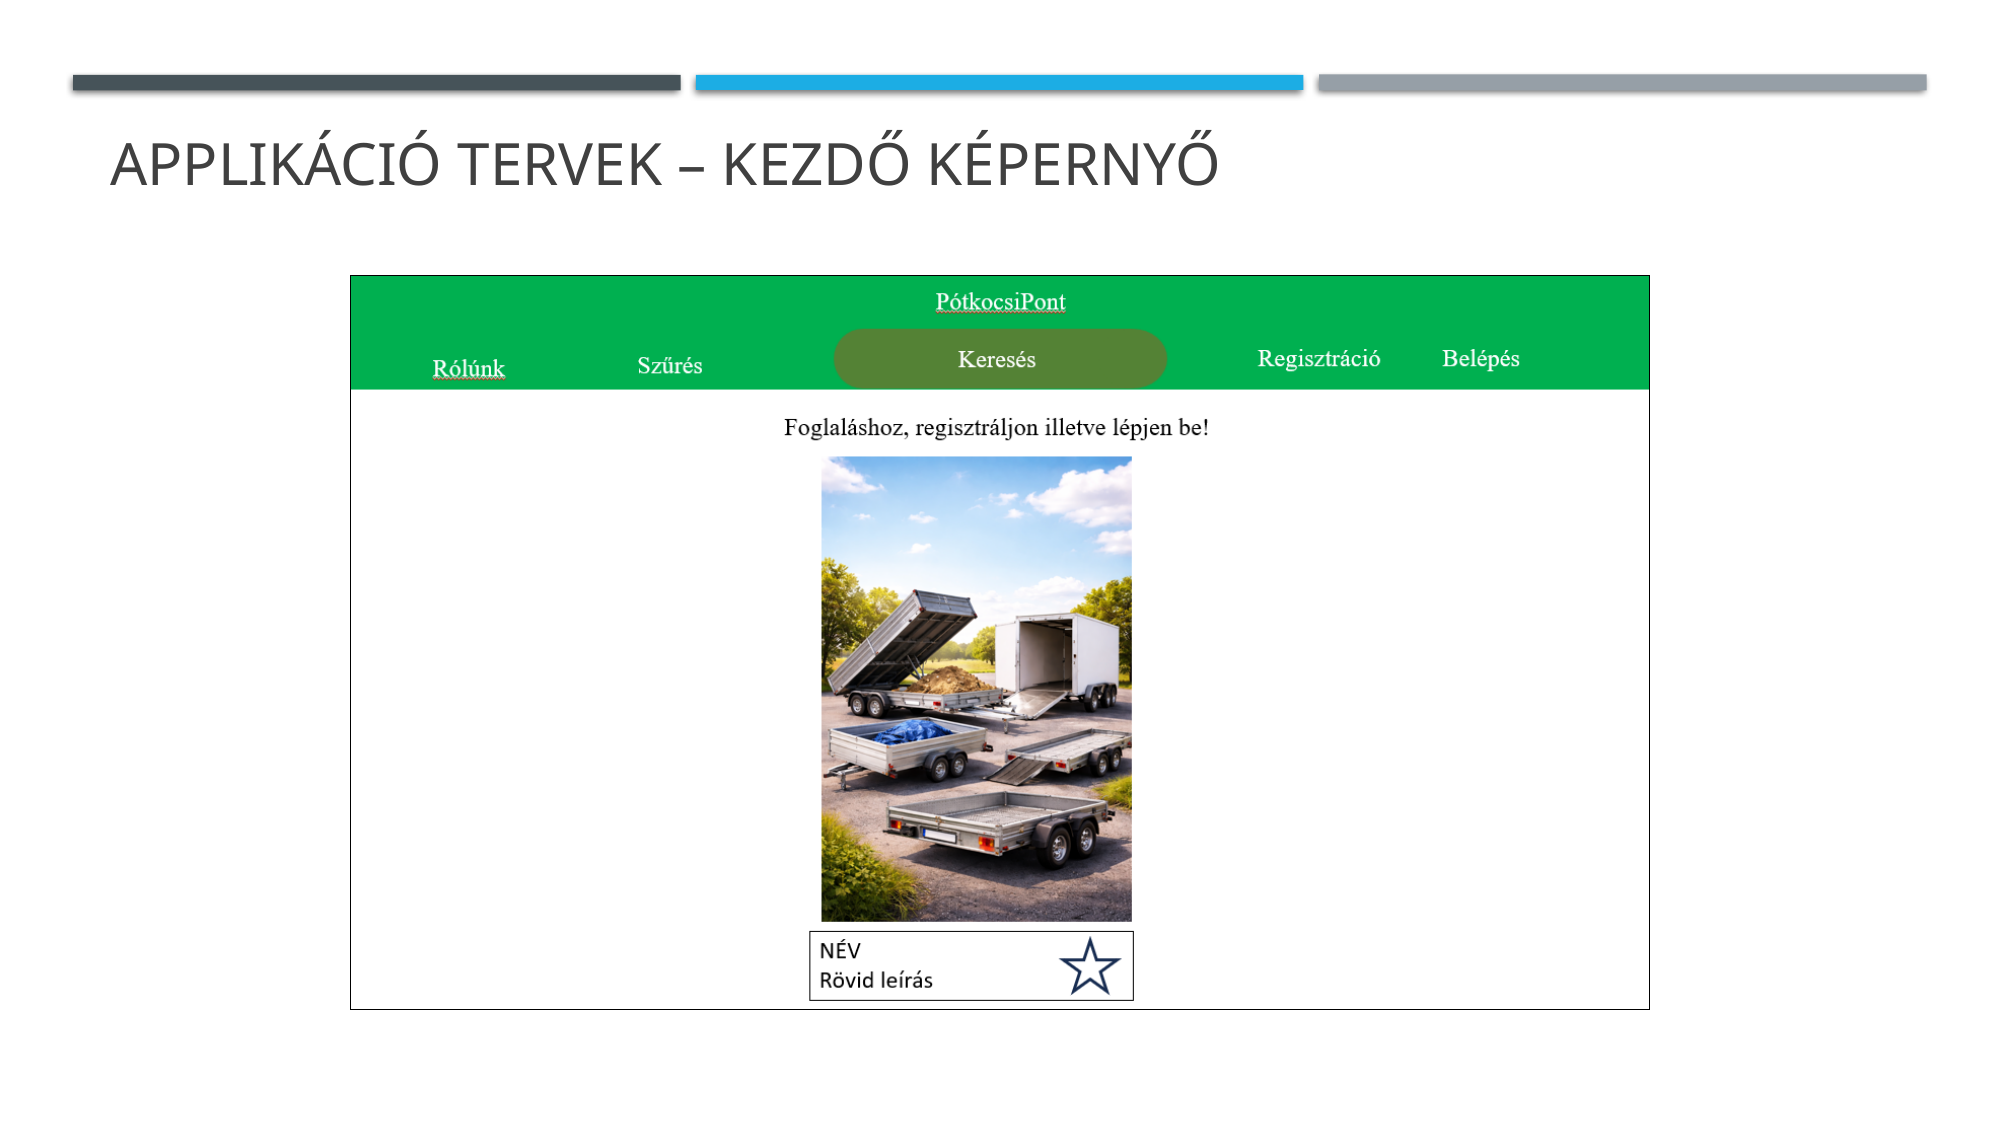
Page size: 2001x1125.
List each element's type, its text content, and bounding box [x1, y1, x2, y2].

title Applikáció Tervek – Kezdő Képernyő [95, 115, 1905, 205]
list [349, 274, 1651, 1011]
